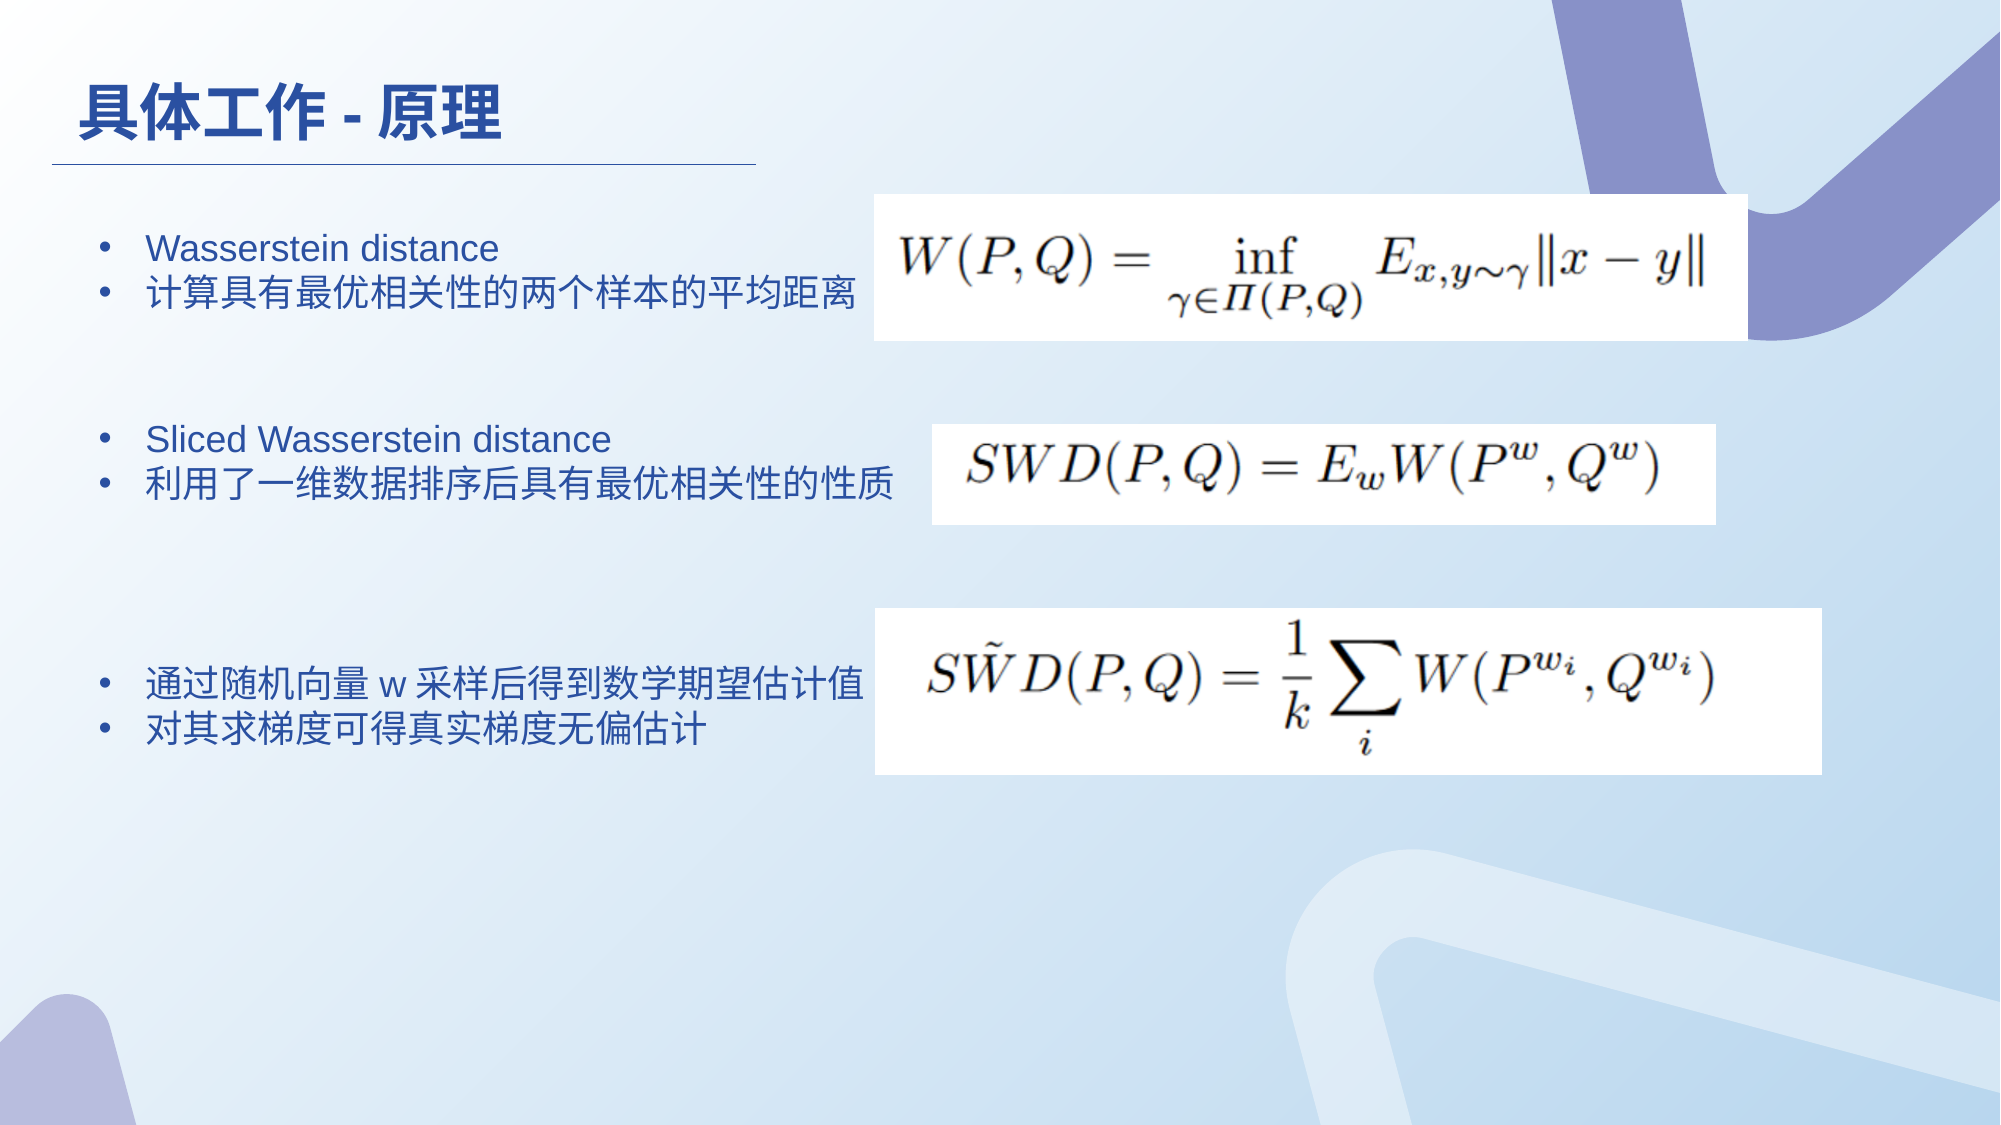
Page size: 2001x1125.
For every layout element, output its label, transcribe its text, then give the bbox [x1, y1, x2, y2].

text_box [0, 985, 209, 1125]
text_box 通过随机向量w采样后得到数学期望估计值 对其求梯度可得真实梯度无偏估计 [83, 652, 875, 758]
picture [932, 424, 1716, 525]
text_box Sliced Wasserstein distance 利用了一维数据排序后具有最优相关性的性质 [83, 407, 1084, 513]
text_box Wasserstein distance 计算具有最优相关性的两个样本的平均距离 [83, 216, 874, 322]
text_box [1166, 729, 2000, 1125]
picture [875, 608, 1822, 775]
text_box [1216, 0, 2000, 390]
text_box 具体工作-原理 [77, 72, 503, 148]
picture [874, 194, 1748, 342]
